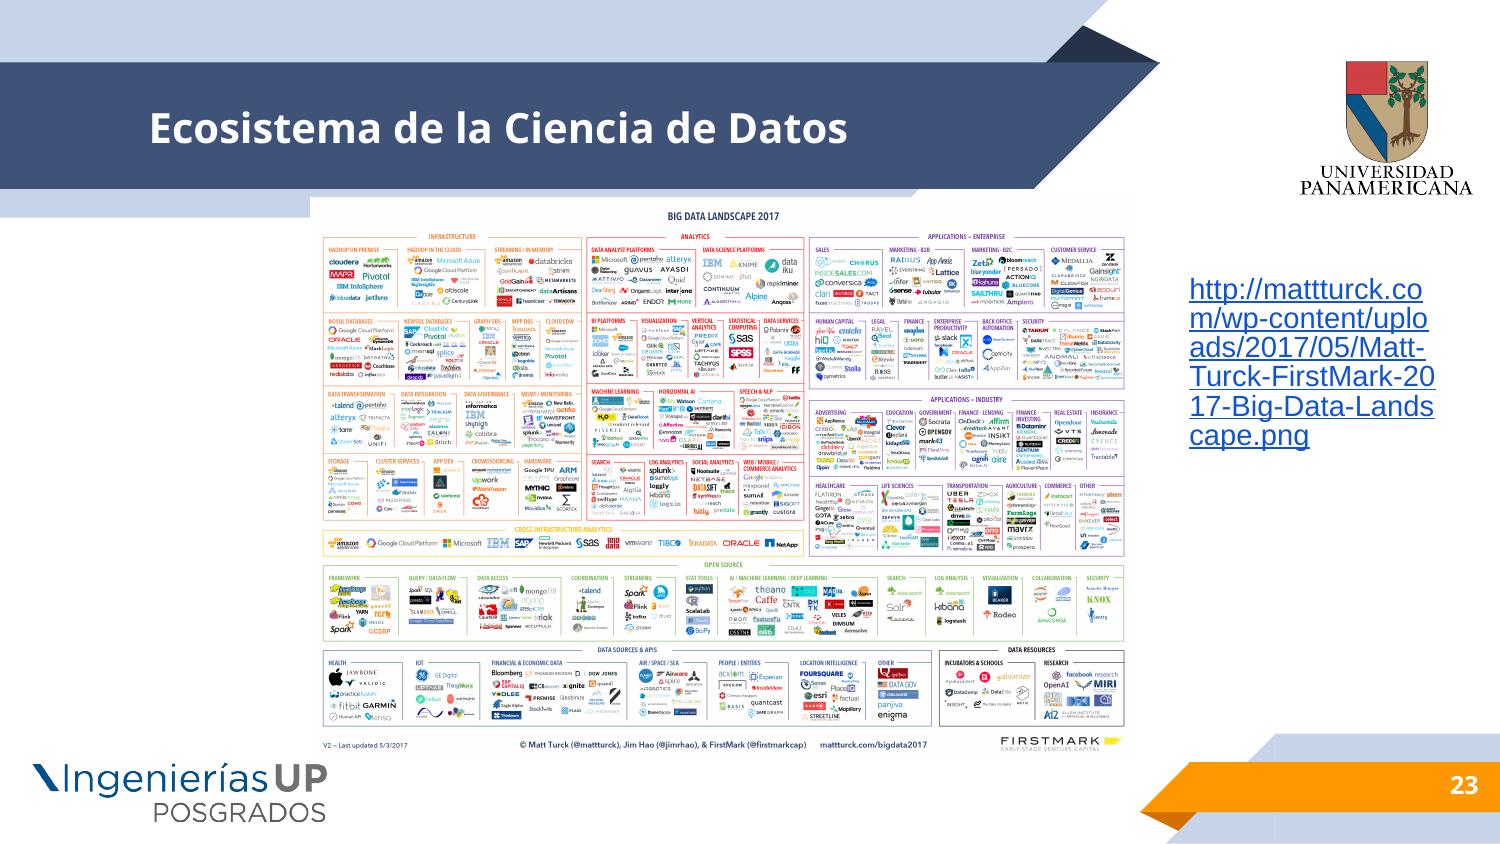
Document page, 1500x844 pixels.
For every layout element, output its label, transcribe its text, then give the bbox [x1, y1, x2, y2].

picture [15, 196, 1137, 844]
slide_number 23 [1249, 760, 1494, 813]
title Ecosistema de la Ciencia de Datos [133, 64, 1035, 190]
picture [1286, 44, 1490, 210]
text_box http://mattturck.com/wp-content/uploads/2017/05/Matt-Turck-FirstMark-2017-Big-Data-Landscape.png [1174, 262, 1451, 348]
